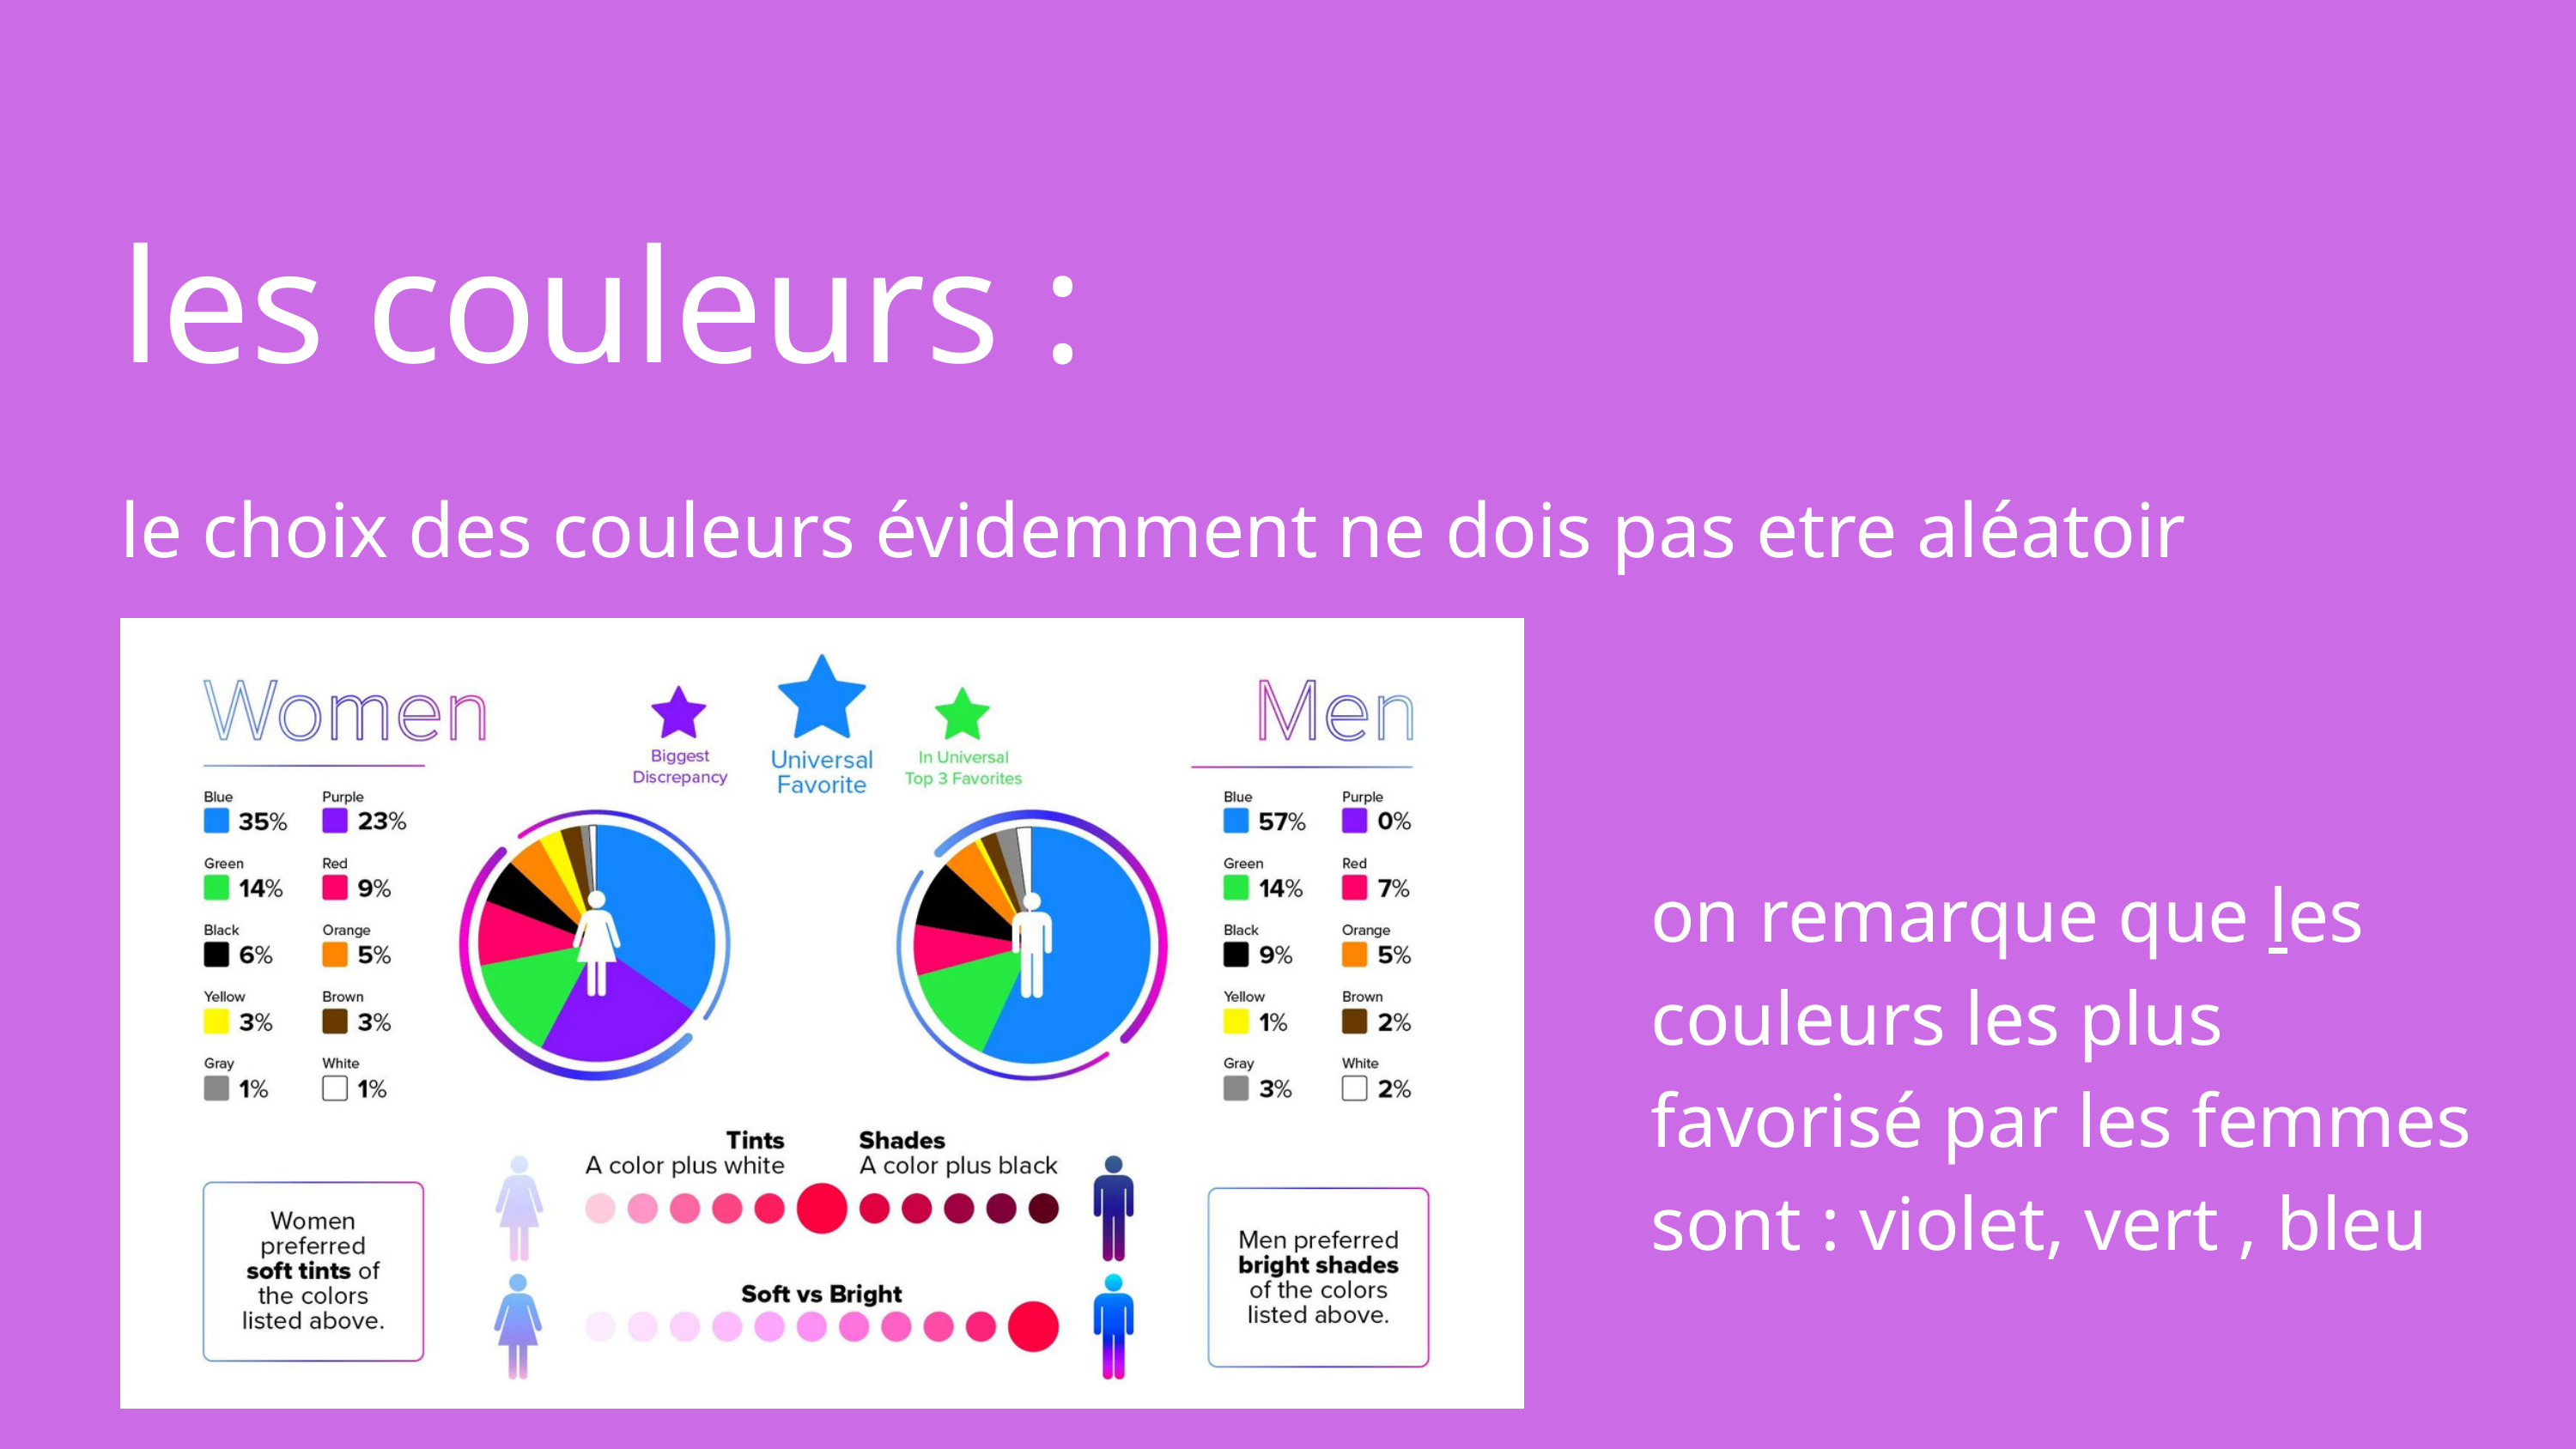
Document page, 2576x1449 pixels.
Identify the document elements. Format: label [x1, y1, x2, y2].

picture [120, 618, 1525, 1409]
text_box [120, 205, 1754, 569]
text_box [1650, 254, 2516, 1359]
